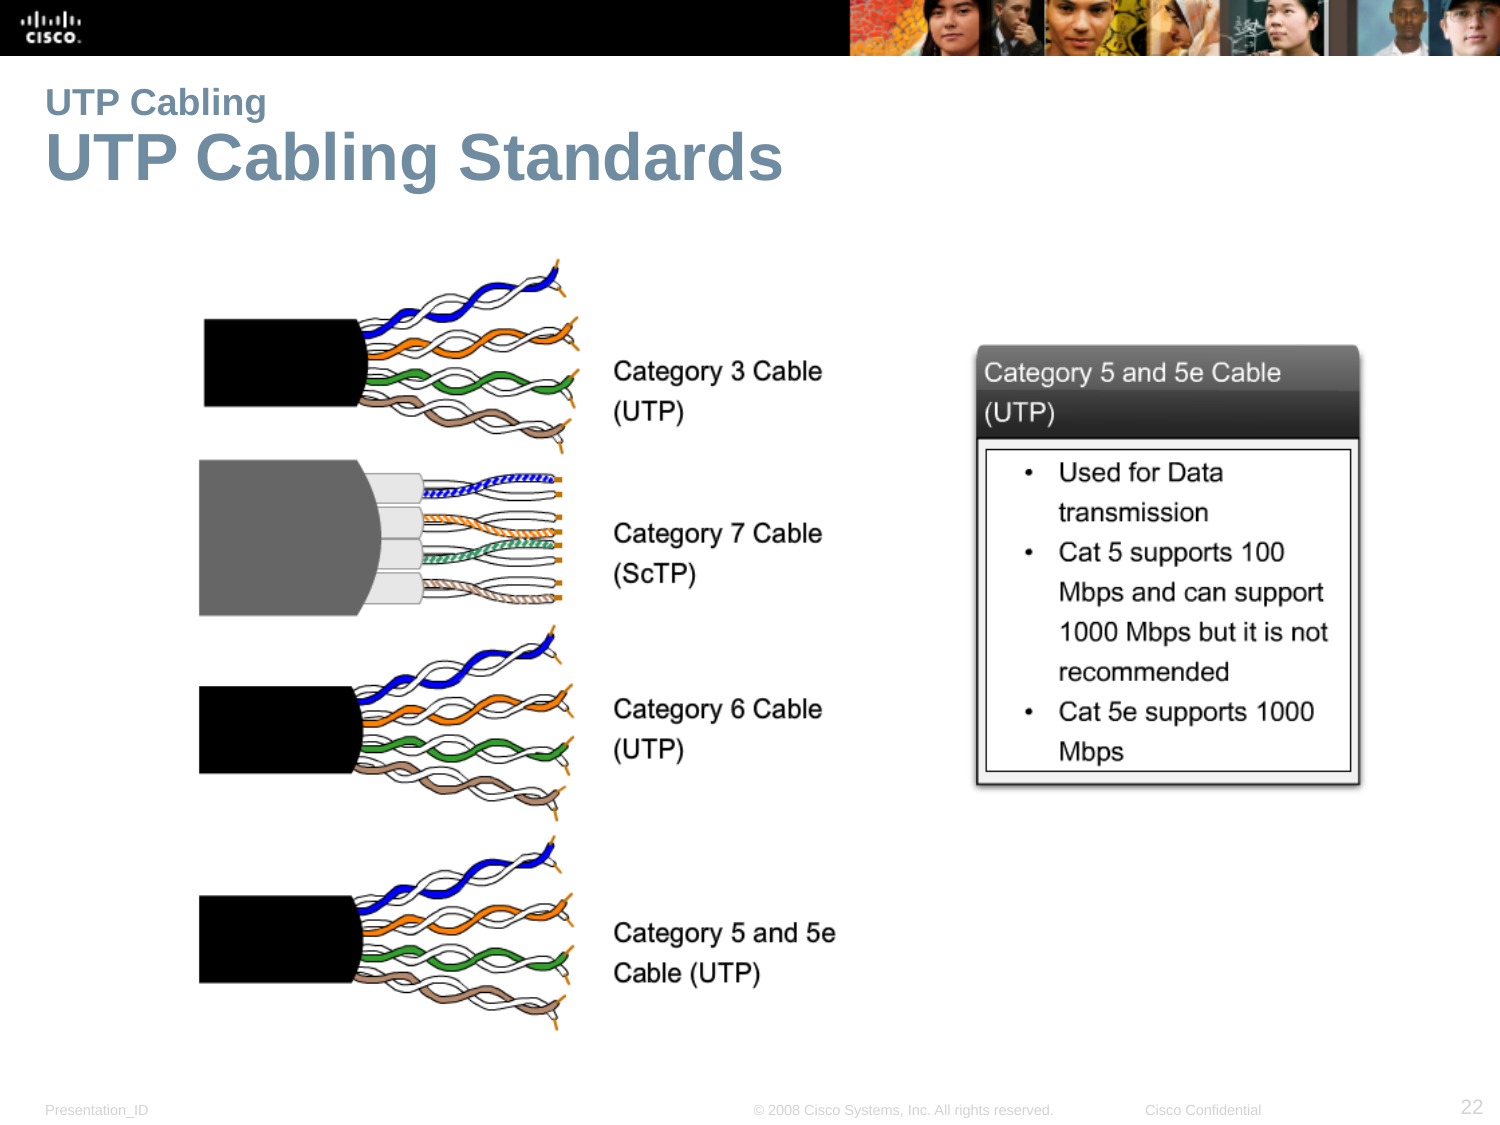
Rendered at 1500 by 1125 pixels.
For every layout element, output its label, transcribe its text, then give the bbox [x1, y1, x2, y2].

picture [0, 0, 1500, 56]
title UTP Cabling UTP Cabling Standards [31, 64, 1471, 203]
picture [138, 252, 1394, 1058]
